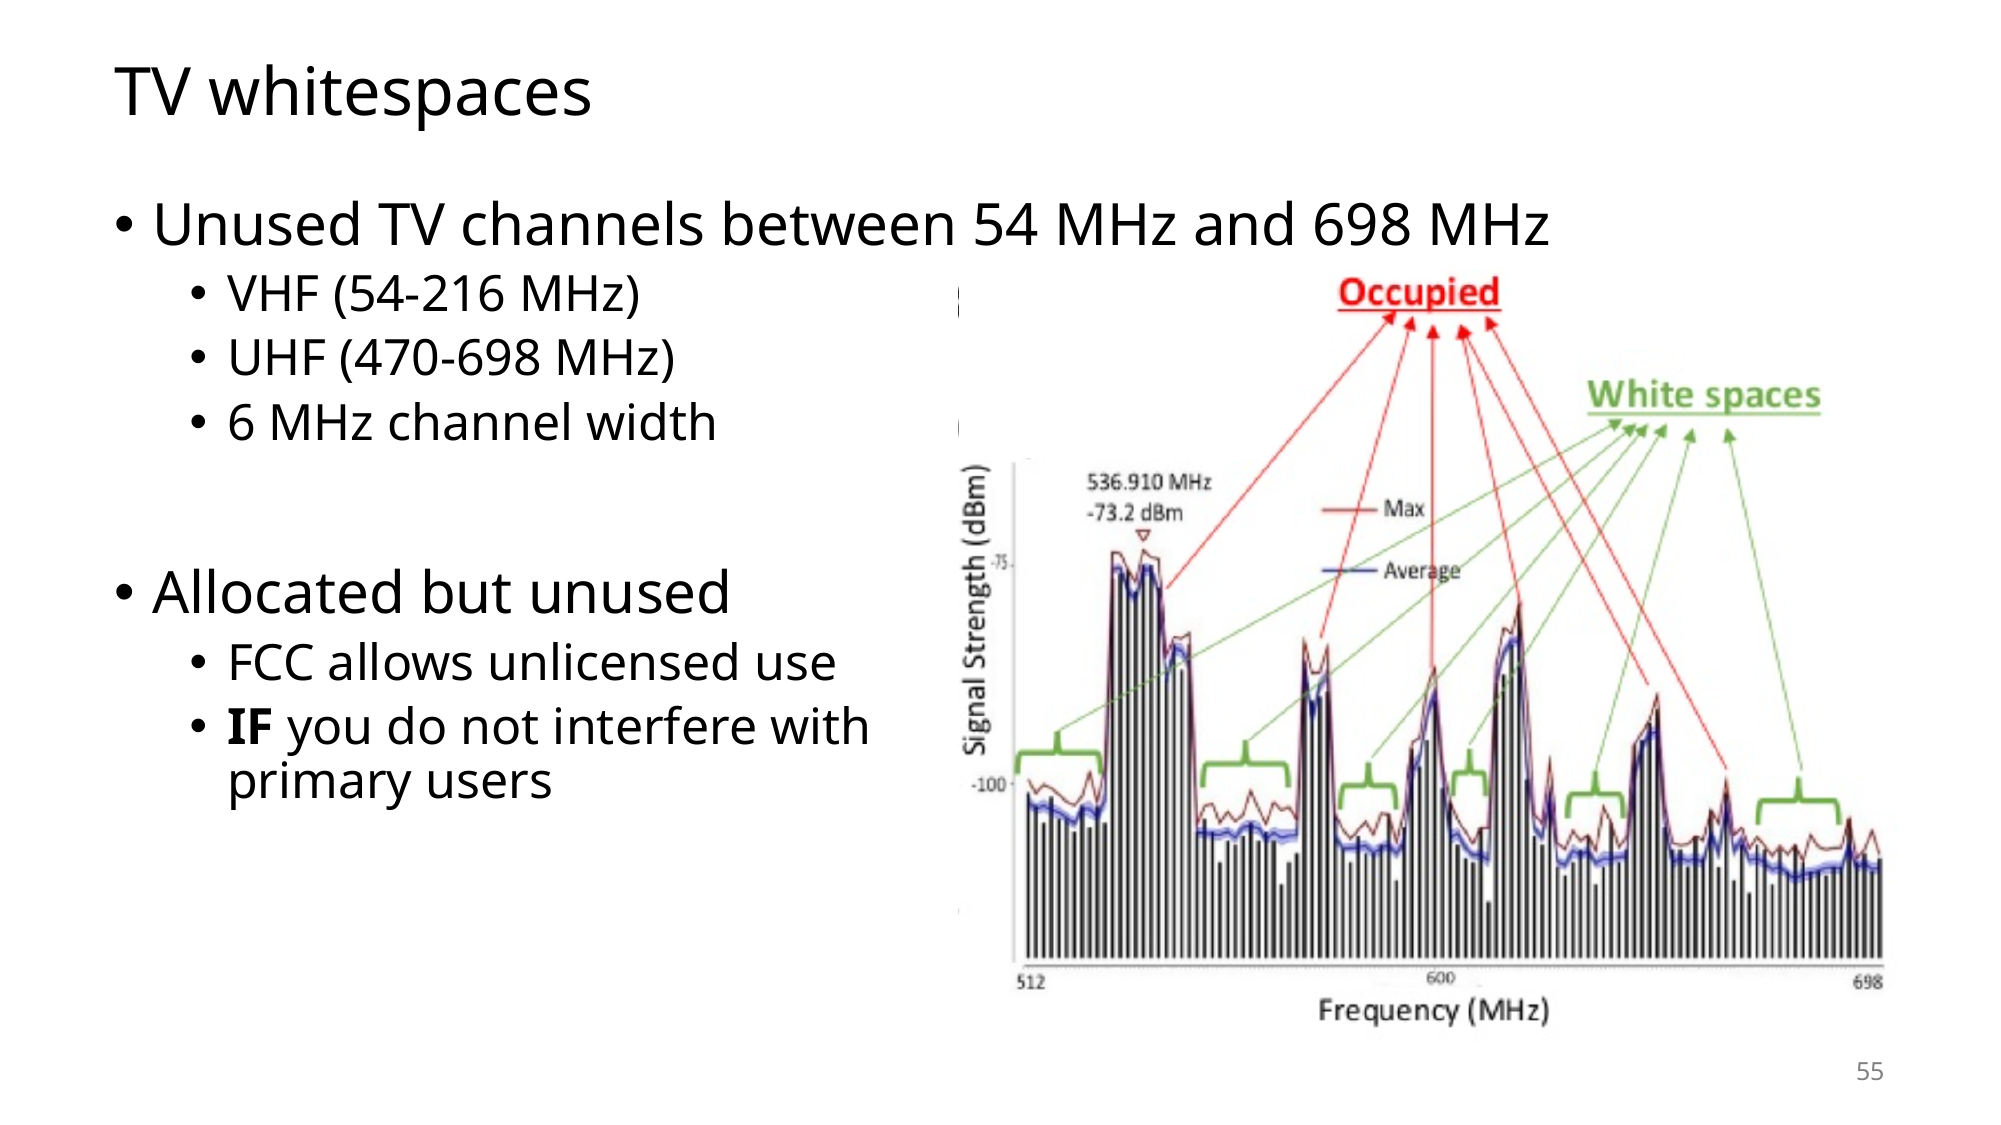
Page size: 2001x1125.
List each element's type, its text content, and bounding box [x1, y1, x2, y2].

title TV whitespaces [99, 37, 1900, 150]
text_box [958, 269, 1900, 1043]
list Unused TV channels between 54 MHz and 698 MHz VHF (54-216 MHz) UHF (470-698 MHz) 6 MHz channel width Allocated but unused FCC allows unlicensed use IF you do not interfere with primary users [99, 187, 1900, 1013]
slide_number 55 [1749, 1043, 1900, 1103]
